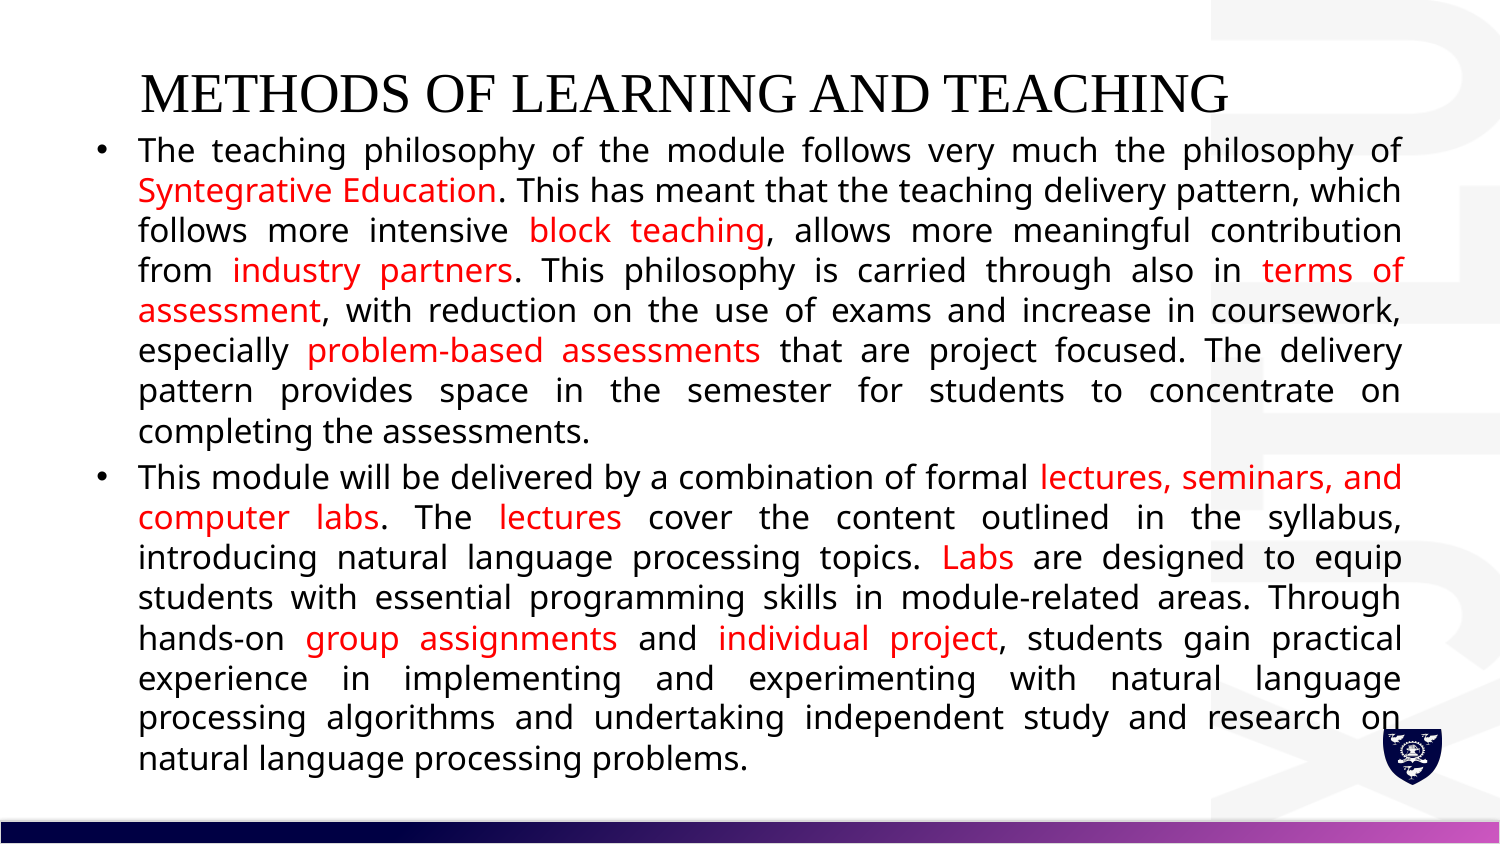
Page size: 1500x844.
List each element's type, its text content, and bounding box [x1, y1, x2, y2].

list The teaching philosophy of the module follows very much the philosophy of Syntegrative Education. This has meant that the teaching delivery pattern, which follows more intensive block teaching, allows more meaningful contribution from industry partners. This philosophy is carried through also in terms of assessment, with reduction on the use of exams and increase in coursework, especially problem-based assessments that are project focused. The delivery pattern provides space in the semester for students to concentrate on completing the assessments. This module will be delivered by a combination of formal lectures, seminars, and computer labs. The lectures cover the content outlined in the syllabus, introducing natural language processing topics. Labs are designed to equip students with essential programming skills in module-related areas. Through hands-on group assignments and individual project, students gain practical experience in implementing and experimenting with natural language processing algorithms and undertaking independent study and research on natural language processing problems. [81, 121, 1419, 798]
picture [1419, 729, 1442, 785]
title Methods of Learning and Teaching [37, 34, 1275, 146]
